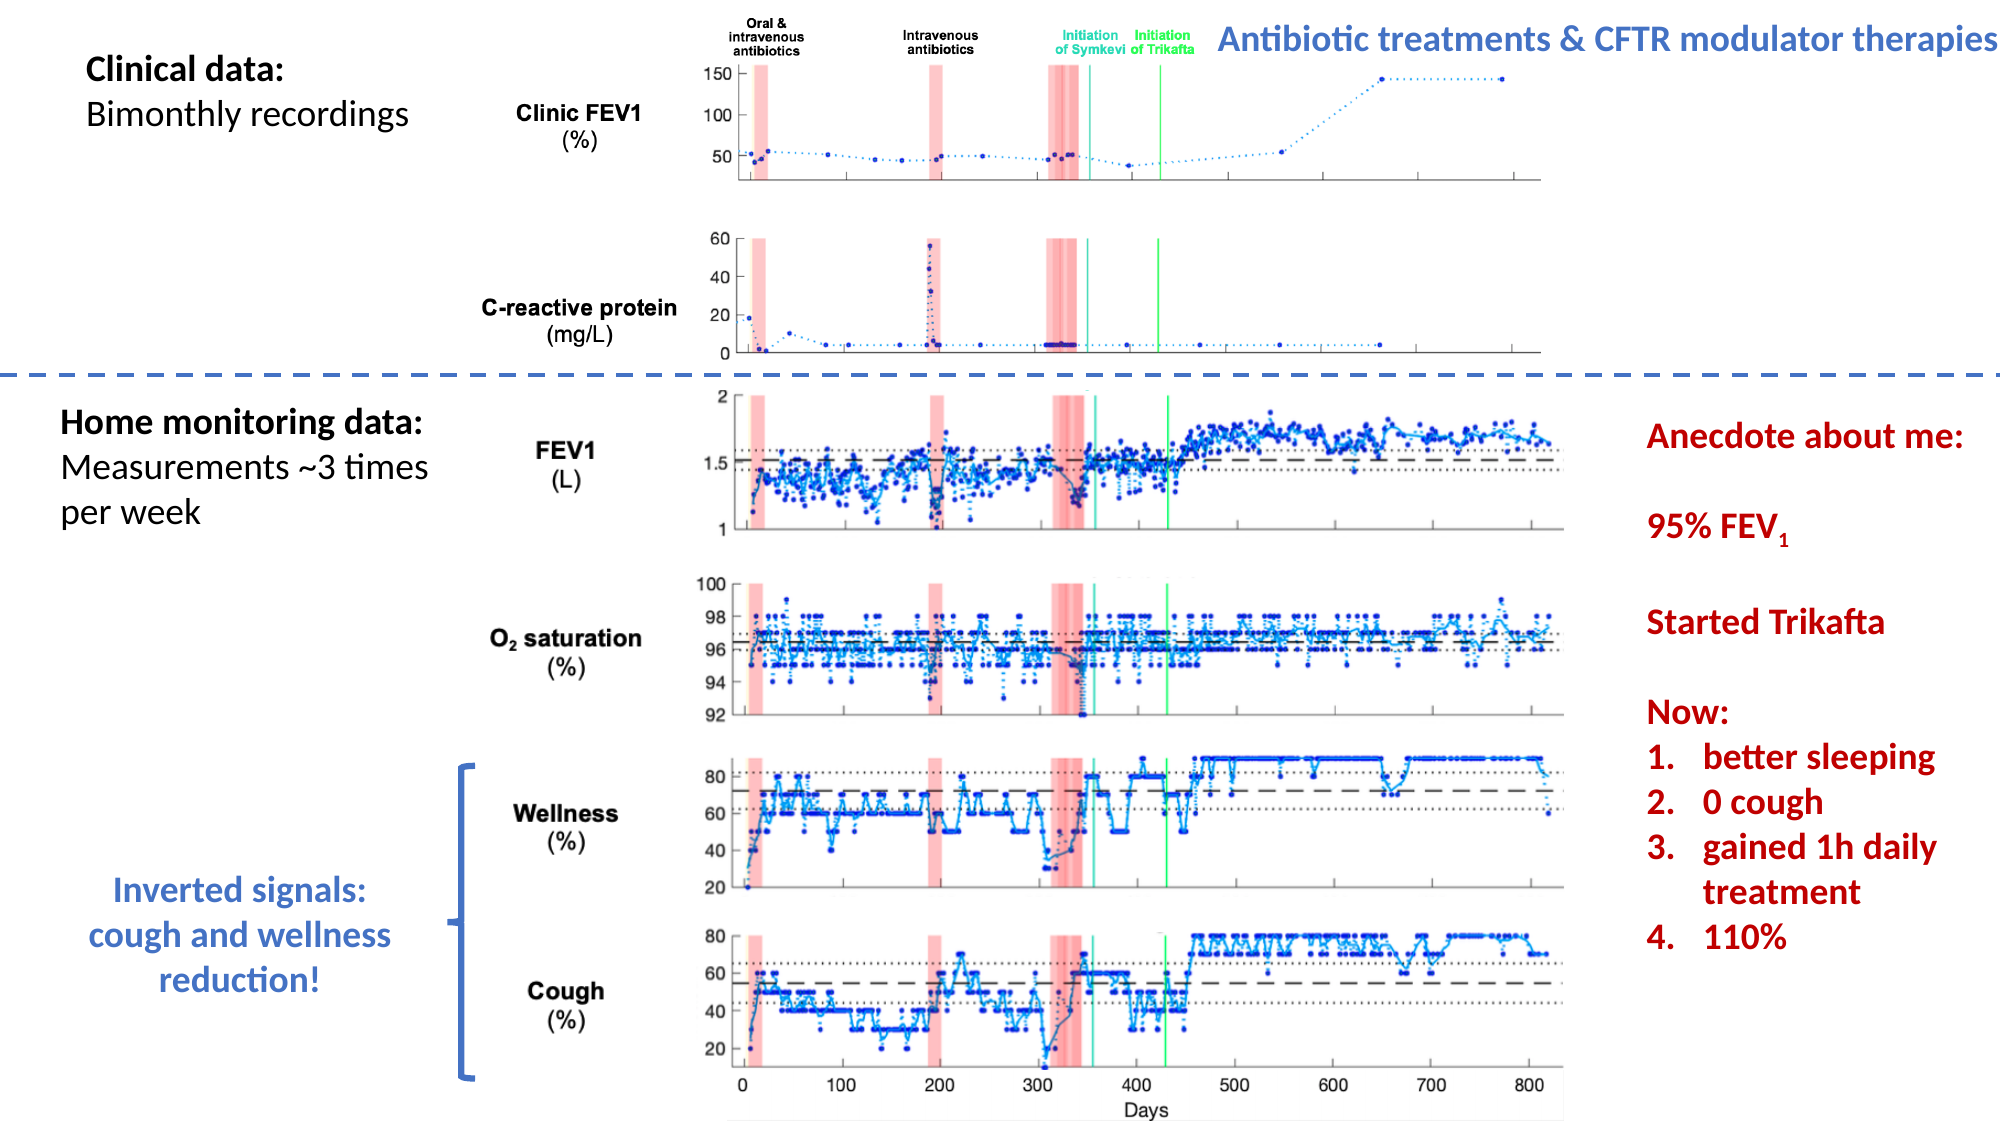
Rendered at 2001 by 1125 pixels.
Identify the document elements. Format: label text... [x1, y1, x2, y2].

text_box Home monitoring data: Measurements ~3 times per week [45, 389, 453, 540]
picture [454, 18, 1541, 361]
picture [445, 390, 1596, 1121]
text_box Anecdote about me: 95% FEV1 Started Trikafta Now: better sleeping 0 cough gained 1h daily treatment 110% [1631, 403, 2000, 965]
text_box Clinical data: Bimonthly recordings [71, 37, 425, 142]
text_box Antibiotic treatments & CFTR modulator therapies [1202, 6, 2000, 67]
text_box Inverted signals: cough and wellness reduction! [71, 858, 409, 1008]
